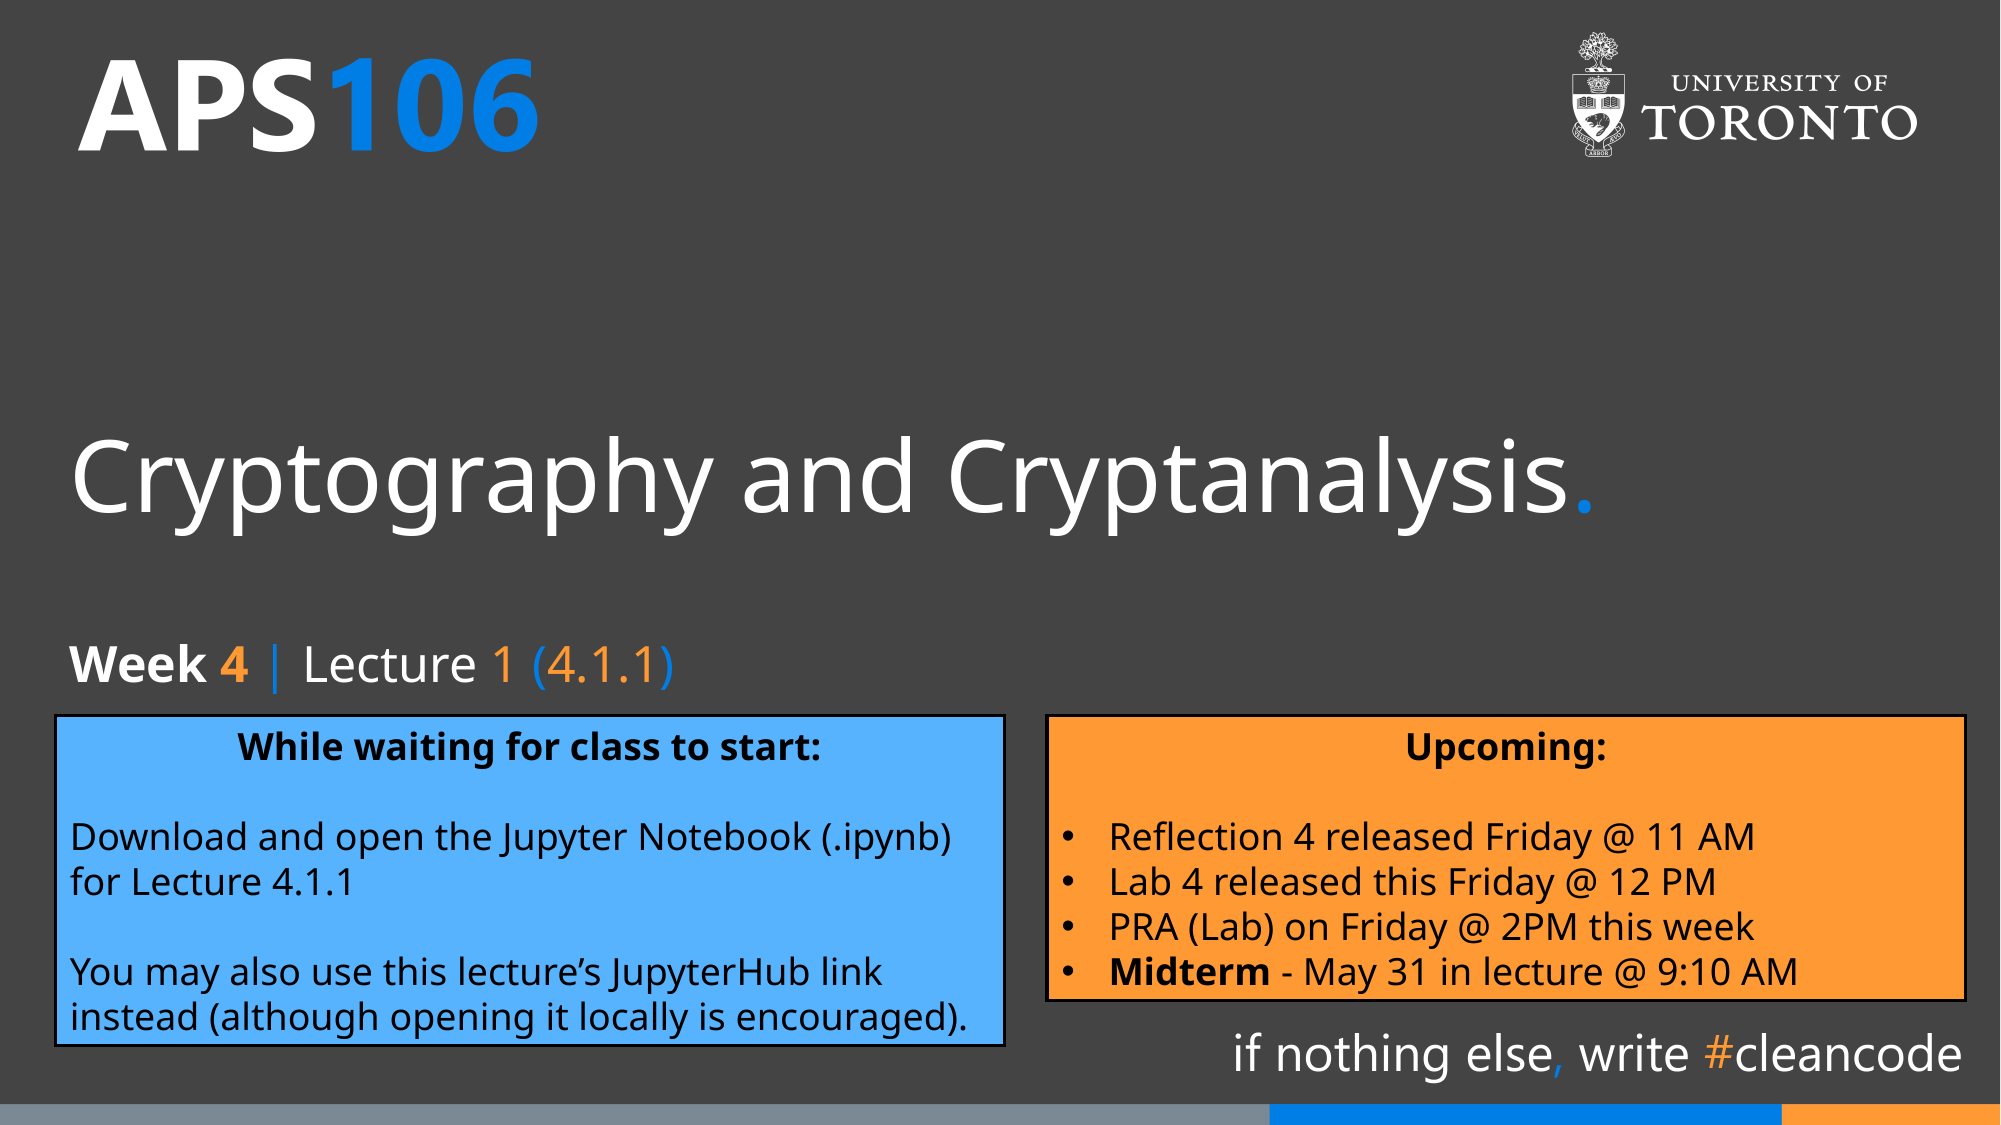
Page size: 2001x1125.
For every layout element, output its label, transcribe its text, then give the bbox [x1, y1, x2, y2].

text_box Upcoming: Reflection 4 released Friday @ 11 AM Lab 4 released this Friday @ 12 PM PRA (Lab) on Friday @ 2PM this week Midterm - May 31 in lecture @ 9:10 AM [1045, 714, 1967, 1002]
text_box While waiting for class to start: Download and open the Jupyter Notebook (.ipynb) for Lecture 4.1.1 You may also use this lecture’s JupyterHub link instead (although opening it locally is encouraged). [54, 714, 1006, 1047]
picture [0, 0, 2001, 1125]
title Cryptography and Cryptanalysis. [55, 395, 1924, 542]
subtitle Week 4 | Lecture 1 (4.1.1) [55, 631, 1924, 903]
